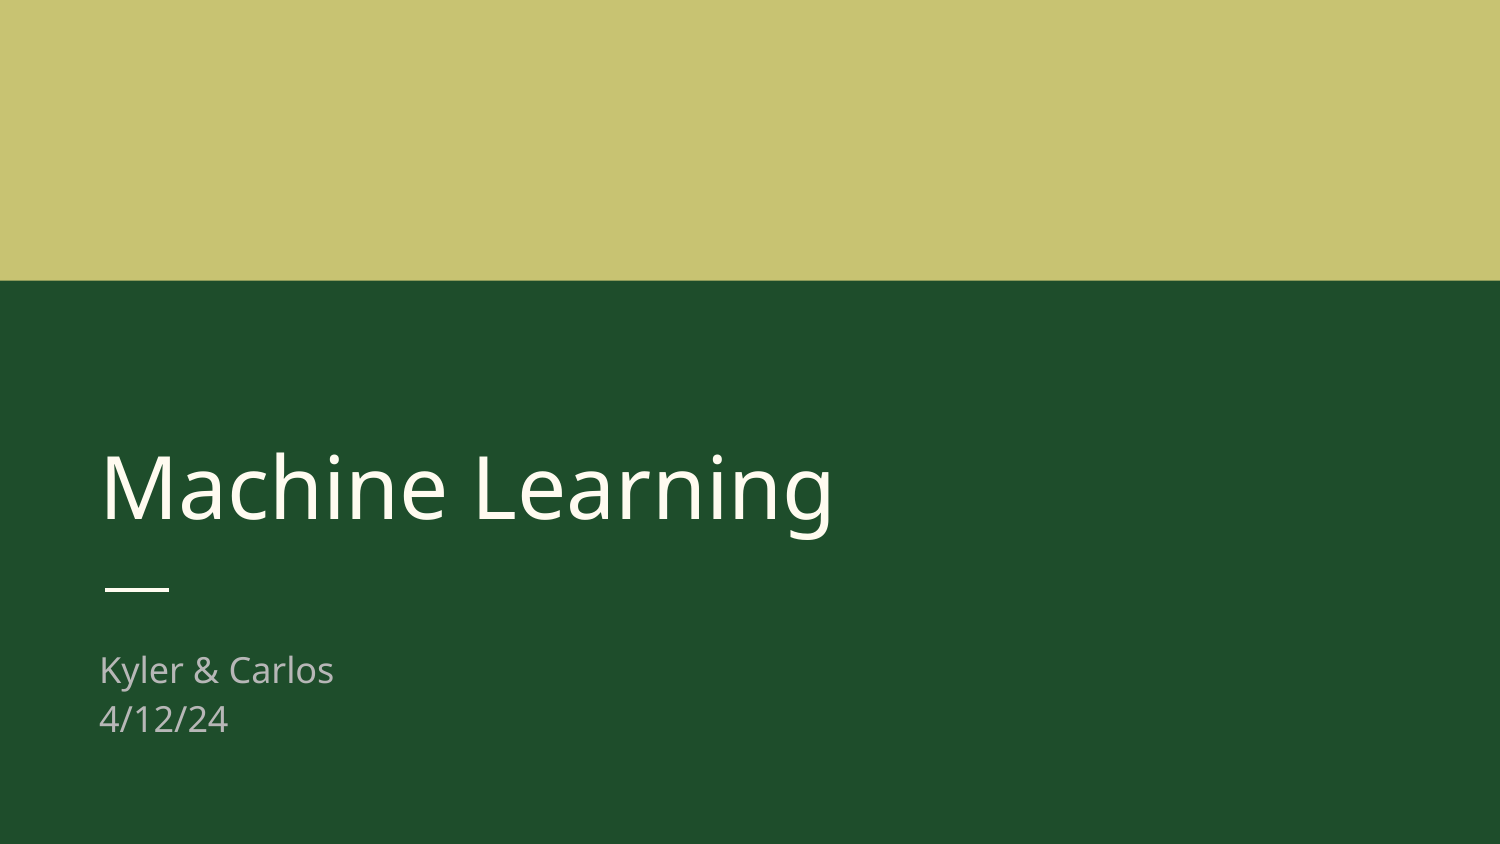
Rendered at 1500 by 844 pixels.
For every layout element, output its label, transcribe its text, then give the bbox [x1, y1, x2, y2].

title Machine Learning [84, 310, 1416, 561]
subtitle Kyler & Carlos 4/12/24 [84, 630, 1416, 760]
